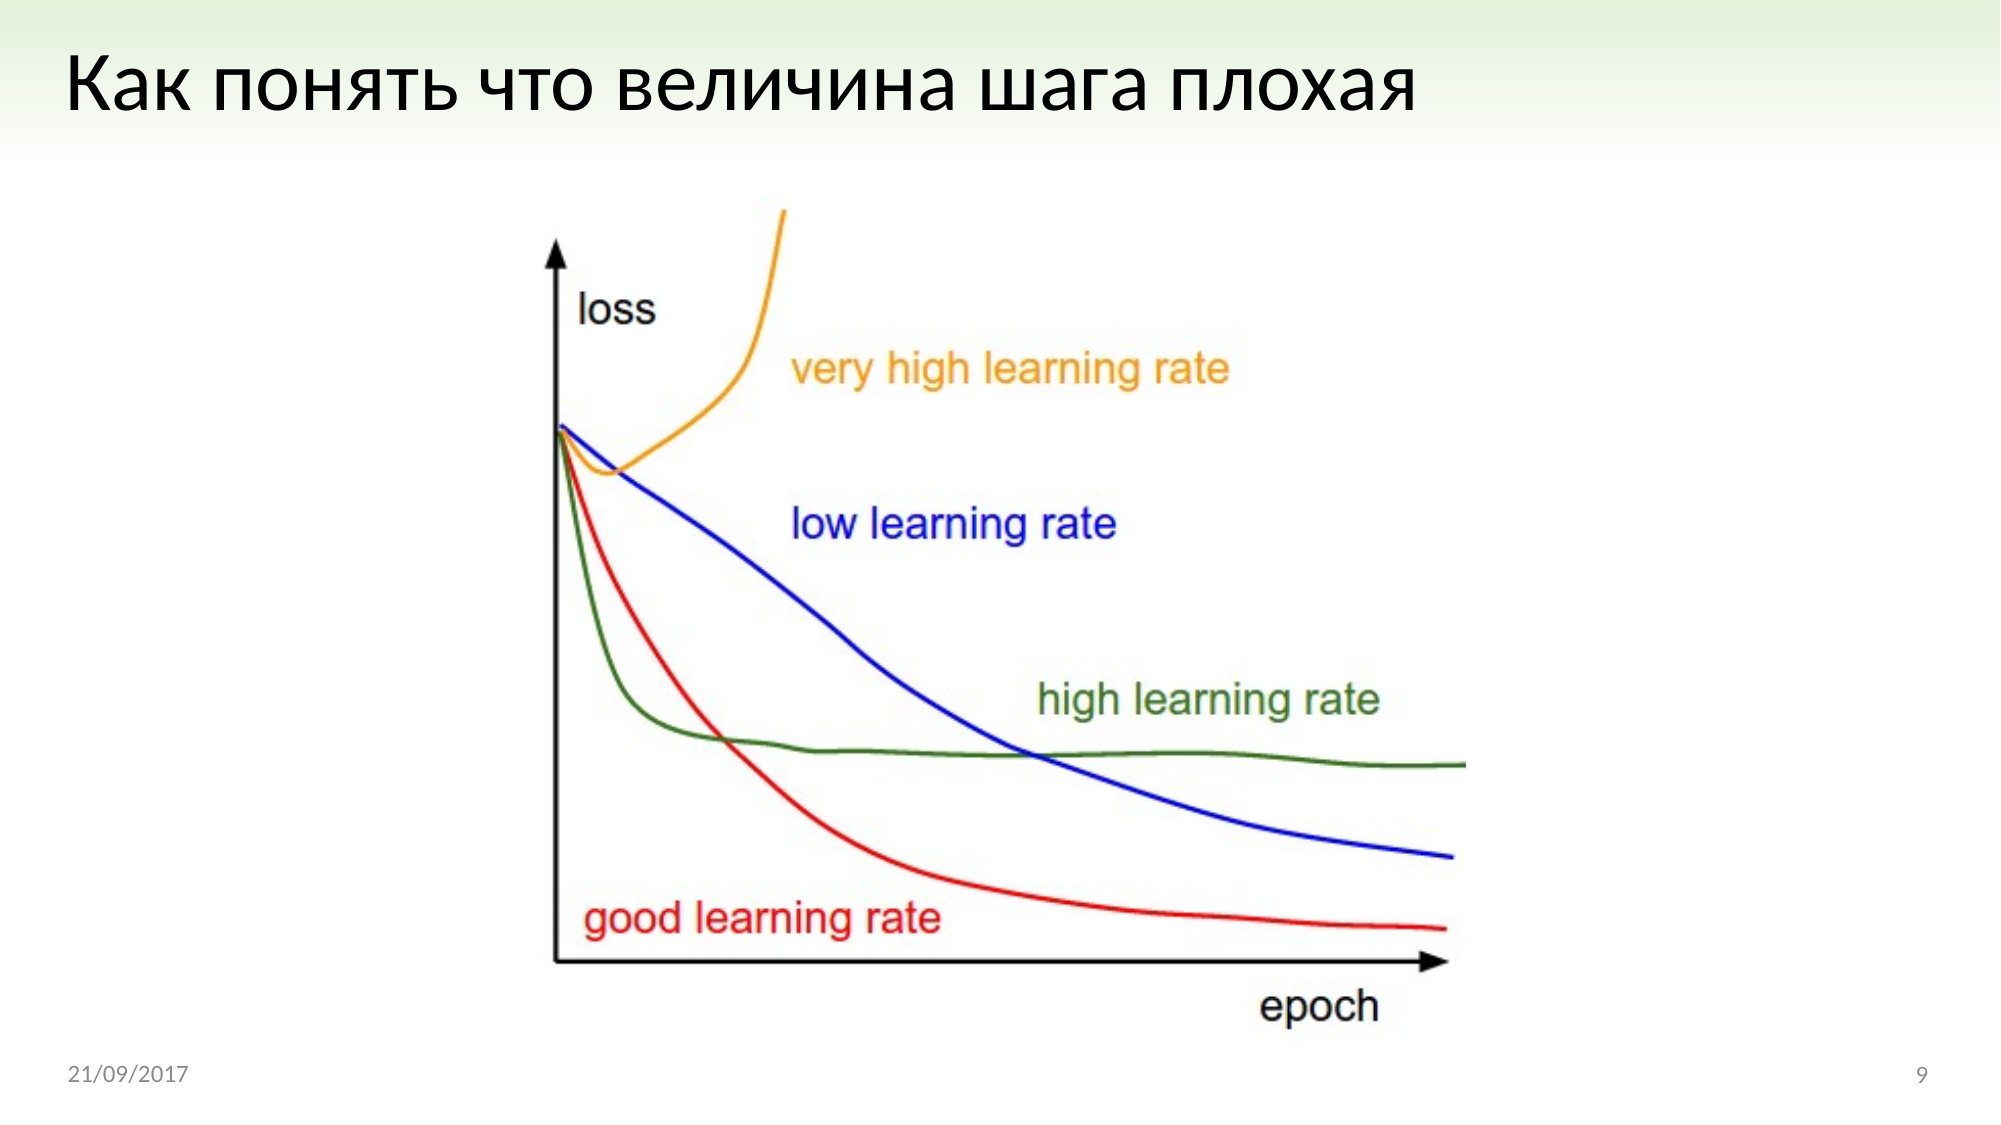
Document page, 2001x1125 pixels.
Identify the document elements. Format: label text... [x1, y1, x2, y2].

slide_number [52, 1042, 503, 1103]
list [527, 198, 1466, 1044]
title Как понять что величина шага плохая [50, 28, 1943, 137]
slide_number 9 [1493, 1044, 1944, 1104]
